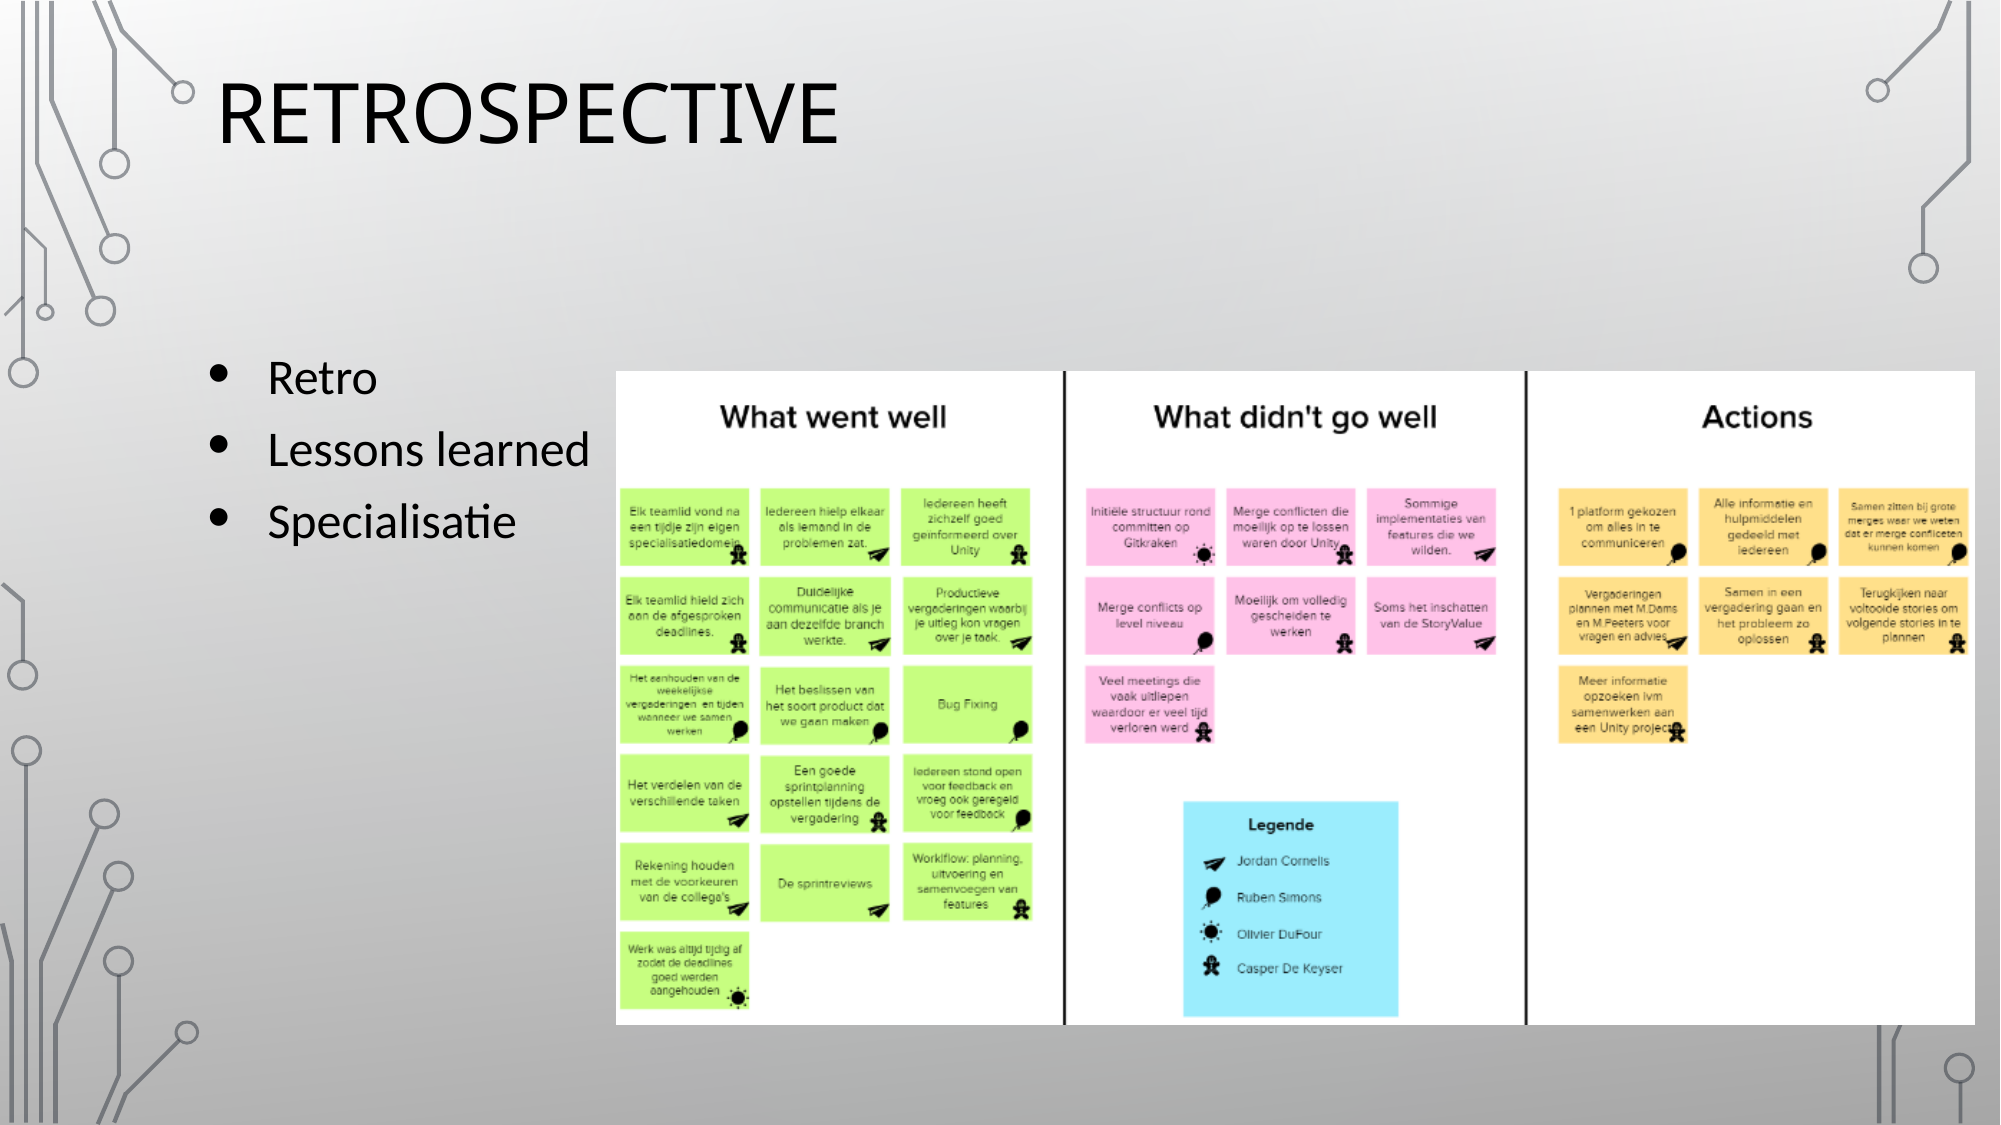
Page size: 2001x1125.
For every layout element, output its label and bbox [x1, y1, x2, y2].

text_box [1863, 1033, 1976, 1124]
picture [201, 0, 2000, 1125]
text_box [0, 0, 201, 1125]
text_box [1863, 0, 1976, 371]
